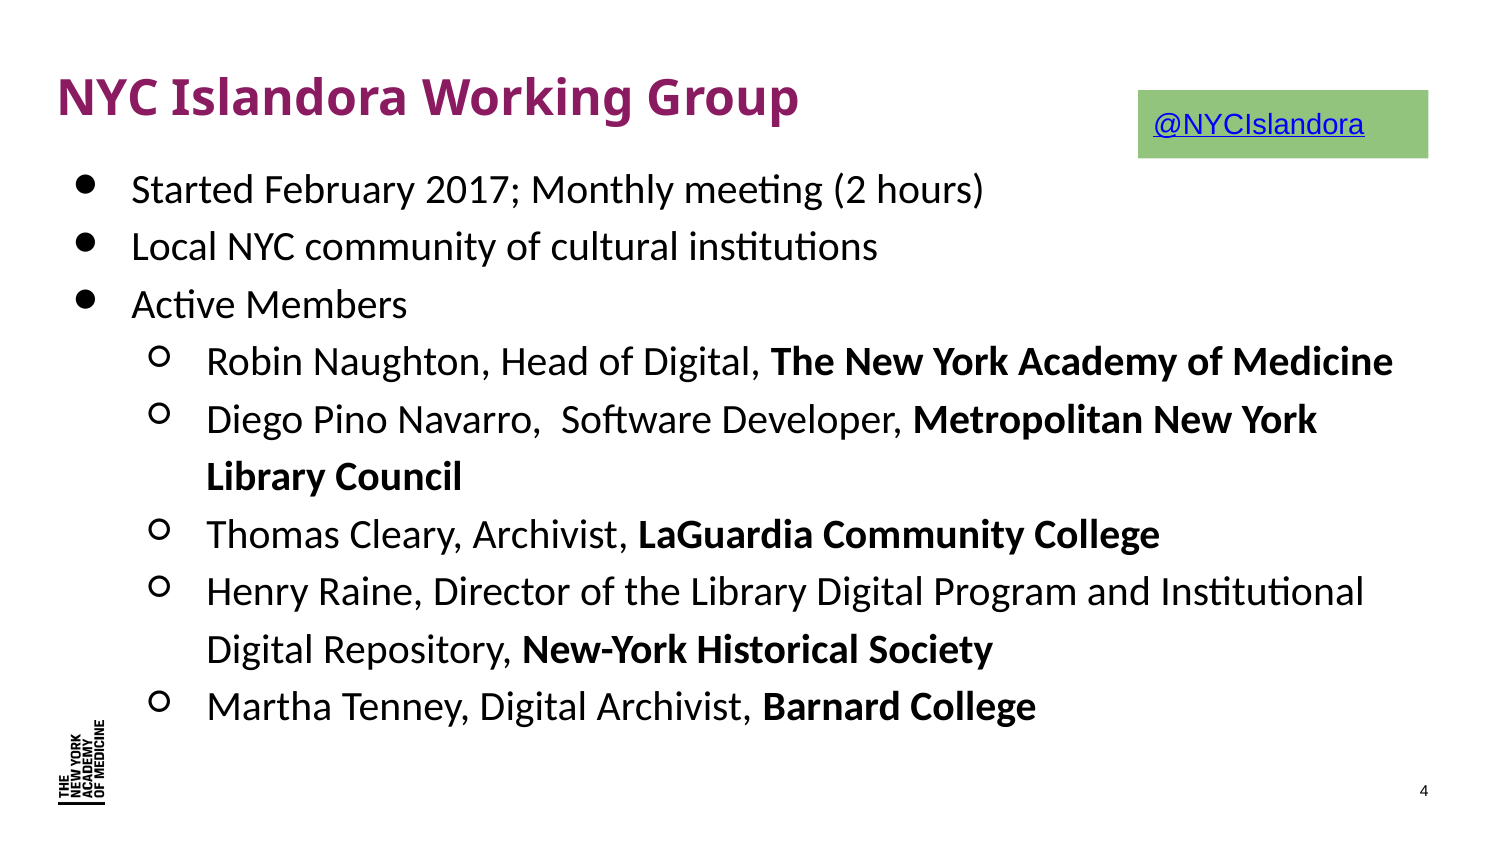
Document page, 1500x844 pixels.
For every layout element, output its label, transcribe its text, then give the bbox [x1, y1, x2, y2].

slide_number ‹#› [1381, 772, 1444, 820]
picture [58, 728, 105, 805]
text_box @NYCIslandora [1138, 90, 1429, 159]
title NYC Islandora Working Group [56, 65, 1444, 183]
list Started February 2017; Monthly meeting (2 hours) Local NYC community of cultural institutions Active Members Robin Naughton, Head of Digital, The New York Academy of Medicine Diego Pino Navarro, Software Developer, Metropolitan New York Library Council Thomas Cleary, Archivist, LaGuardia Community College Henry Raine, Director of the Library Digital Program and Institutional Digital Repository, New-York Historical Society Martha Tenney, Digital Archivist, Barnard College [56, 154, 1398, 728]
